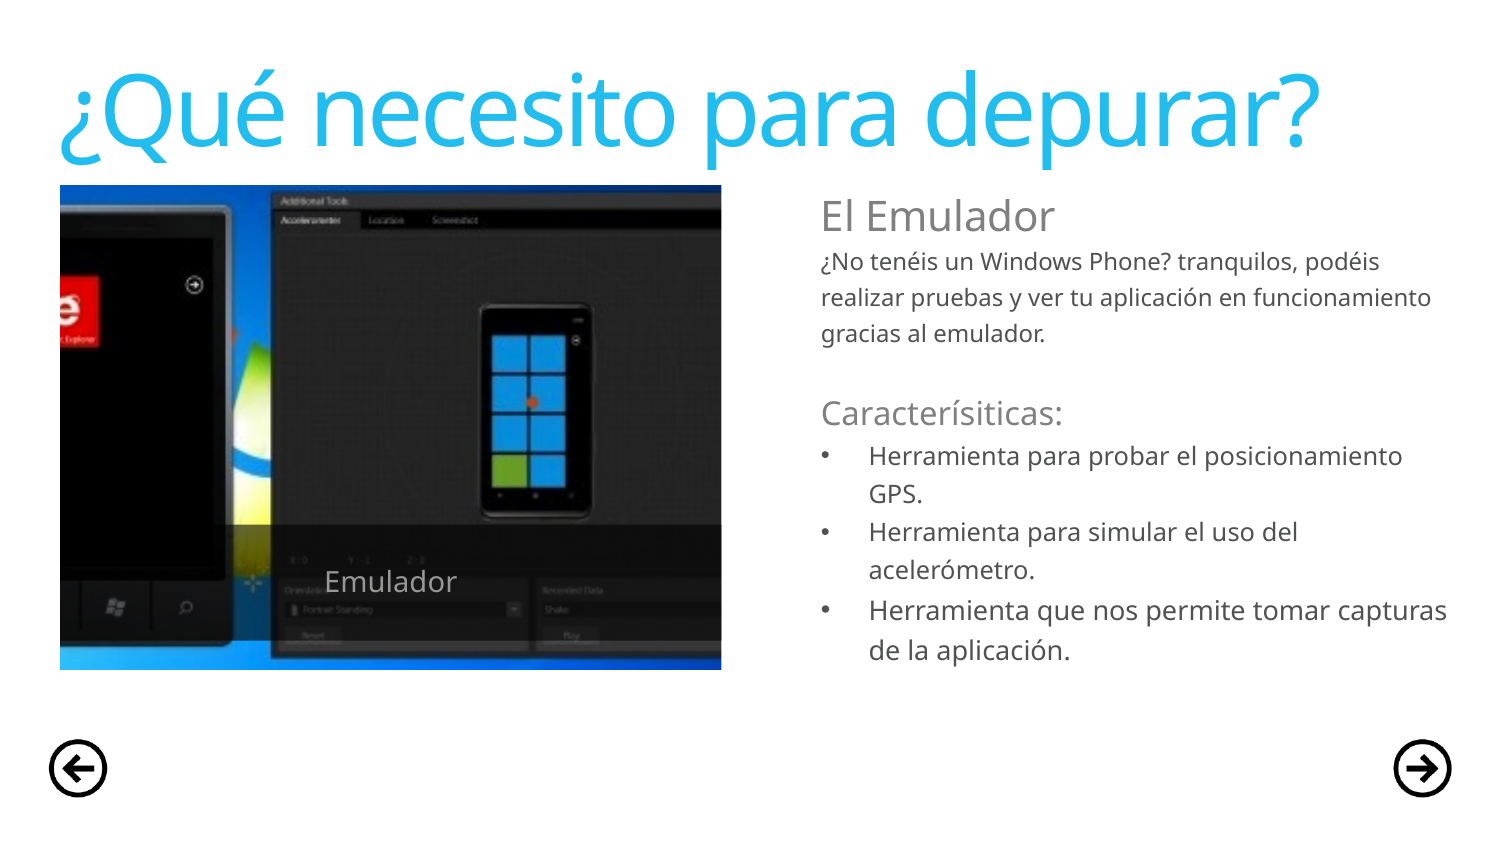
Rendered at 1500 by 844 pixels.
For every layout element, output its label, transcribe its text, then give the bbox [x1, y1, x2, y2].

picture [1392, 738, 1452, 798]
picture [48, 738, 108, 798]
list El Emulador ¿No tenéis un Windows Phone? tranquilos, podéis realizar pruebas y ver tu aplicación en funcionamiento gracias al emulador. Caracterísiticas: Herramienta para probar el posicionamiento GPS. Herramienta para simular el uso del acelerómetro. Herramienta que nos permite tomar capturas de la aplicación. [820, 202, 1452, 670]
title ¿Qué necesito para depurar? [59, 74, 1479, 202]
text_box ¿Qué necesita para desarrollar? [34, 49, 1454, 177]
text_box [50, 185, 732, 671]
